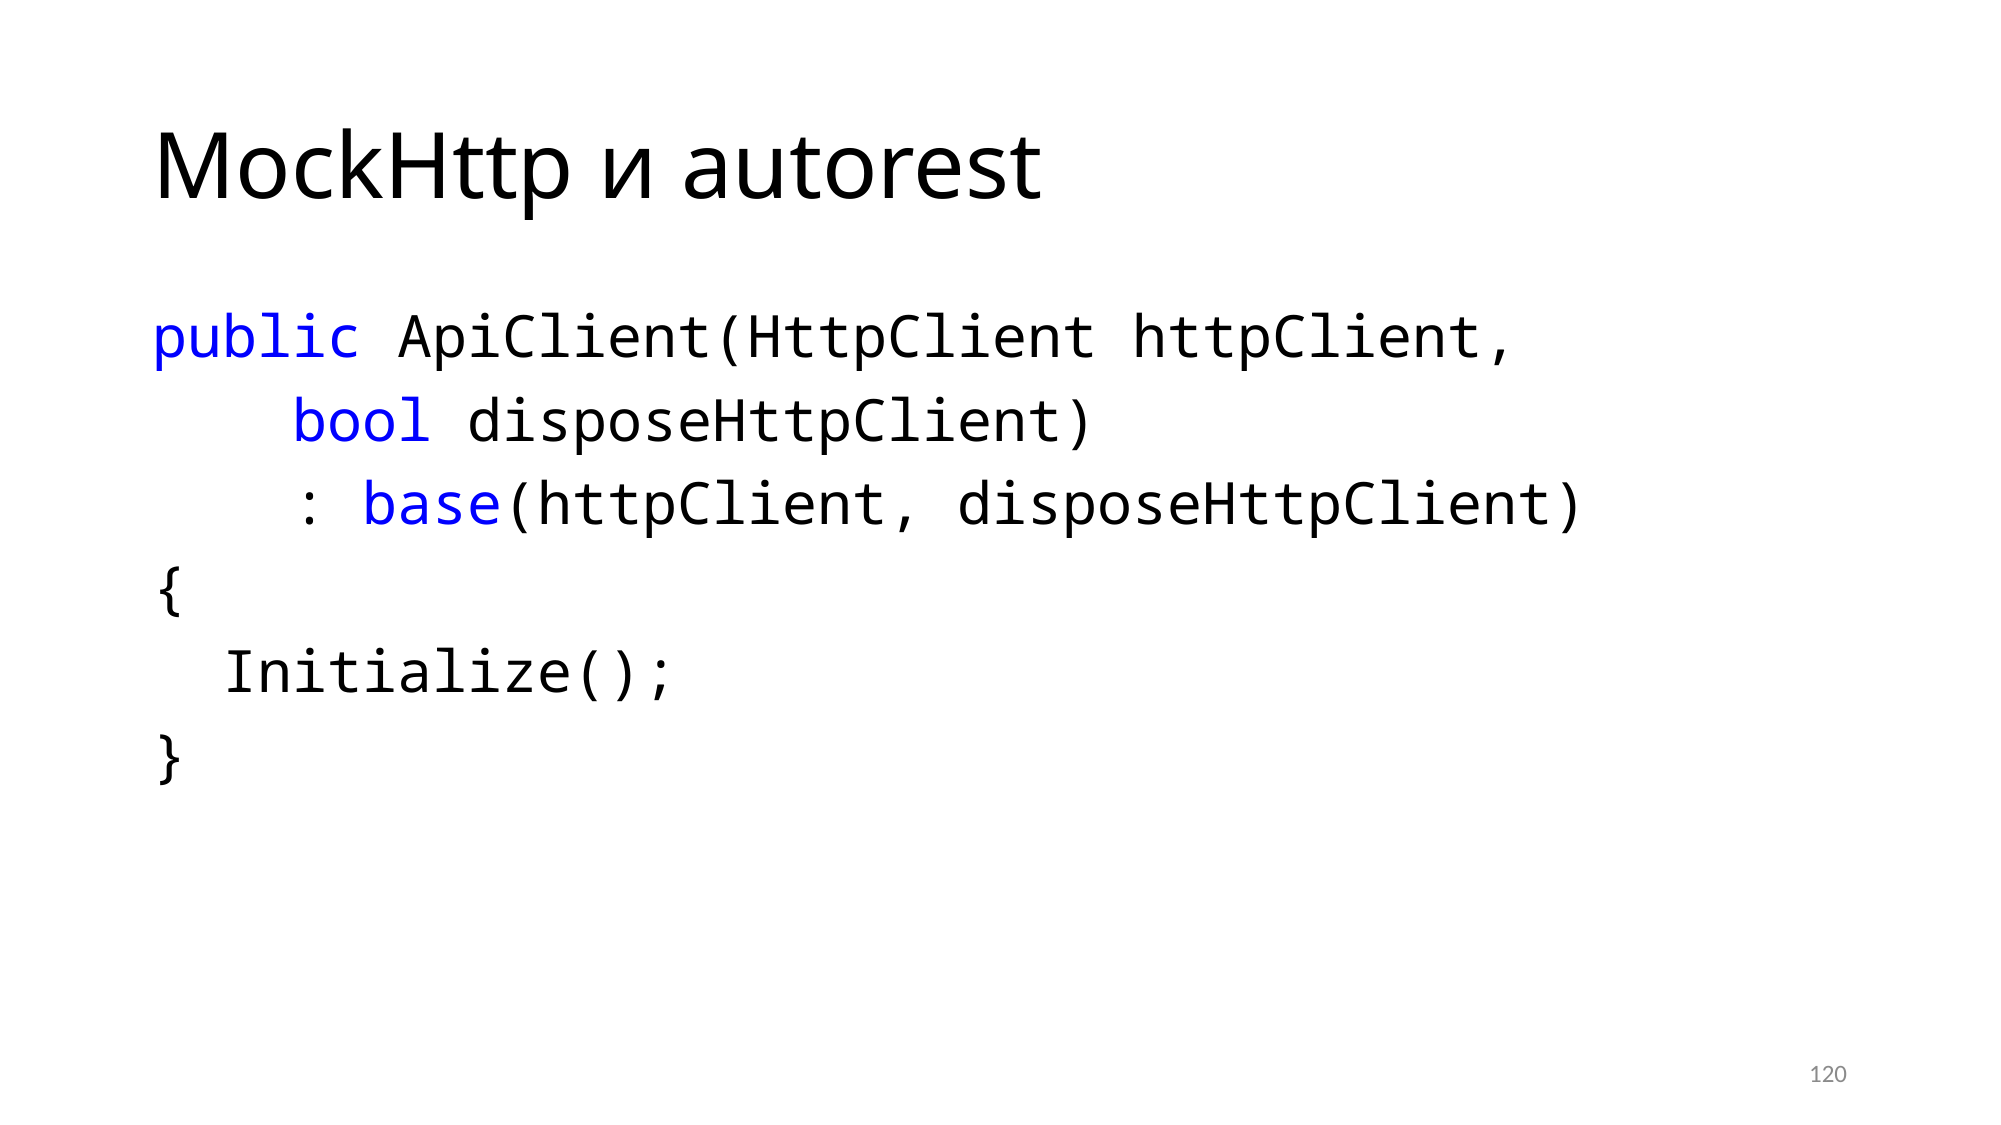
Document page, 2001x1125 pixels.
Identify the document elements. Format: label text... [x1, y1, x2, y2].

list public ApiClient(HttpClient httpClient, bool disposeHttpClient) : base(httpClient, disposeHttpClient) { Initialize(); } [137, 299, 1863, 1014]
slide_number 120 [1412, 1042, 1863, 1103]
title MockHttp и autorest [137, 59, 1863, 278]
